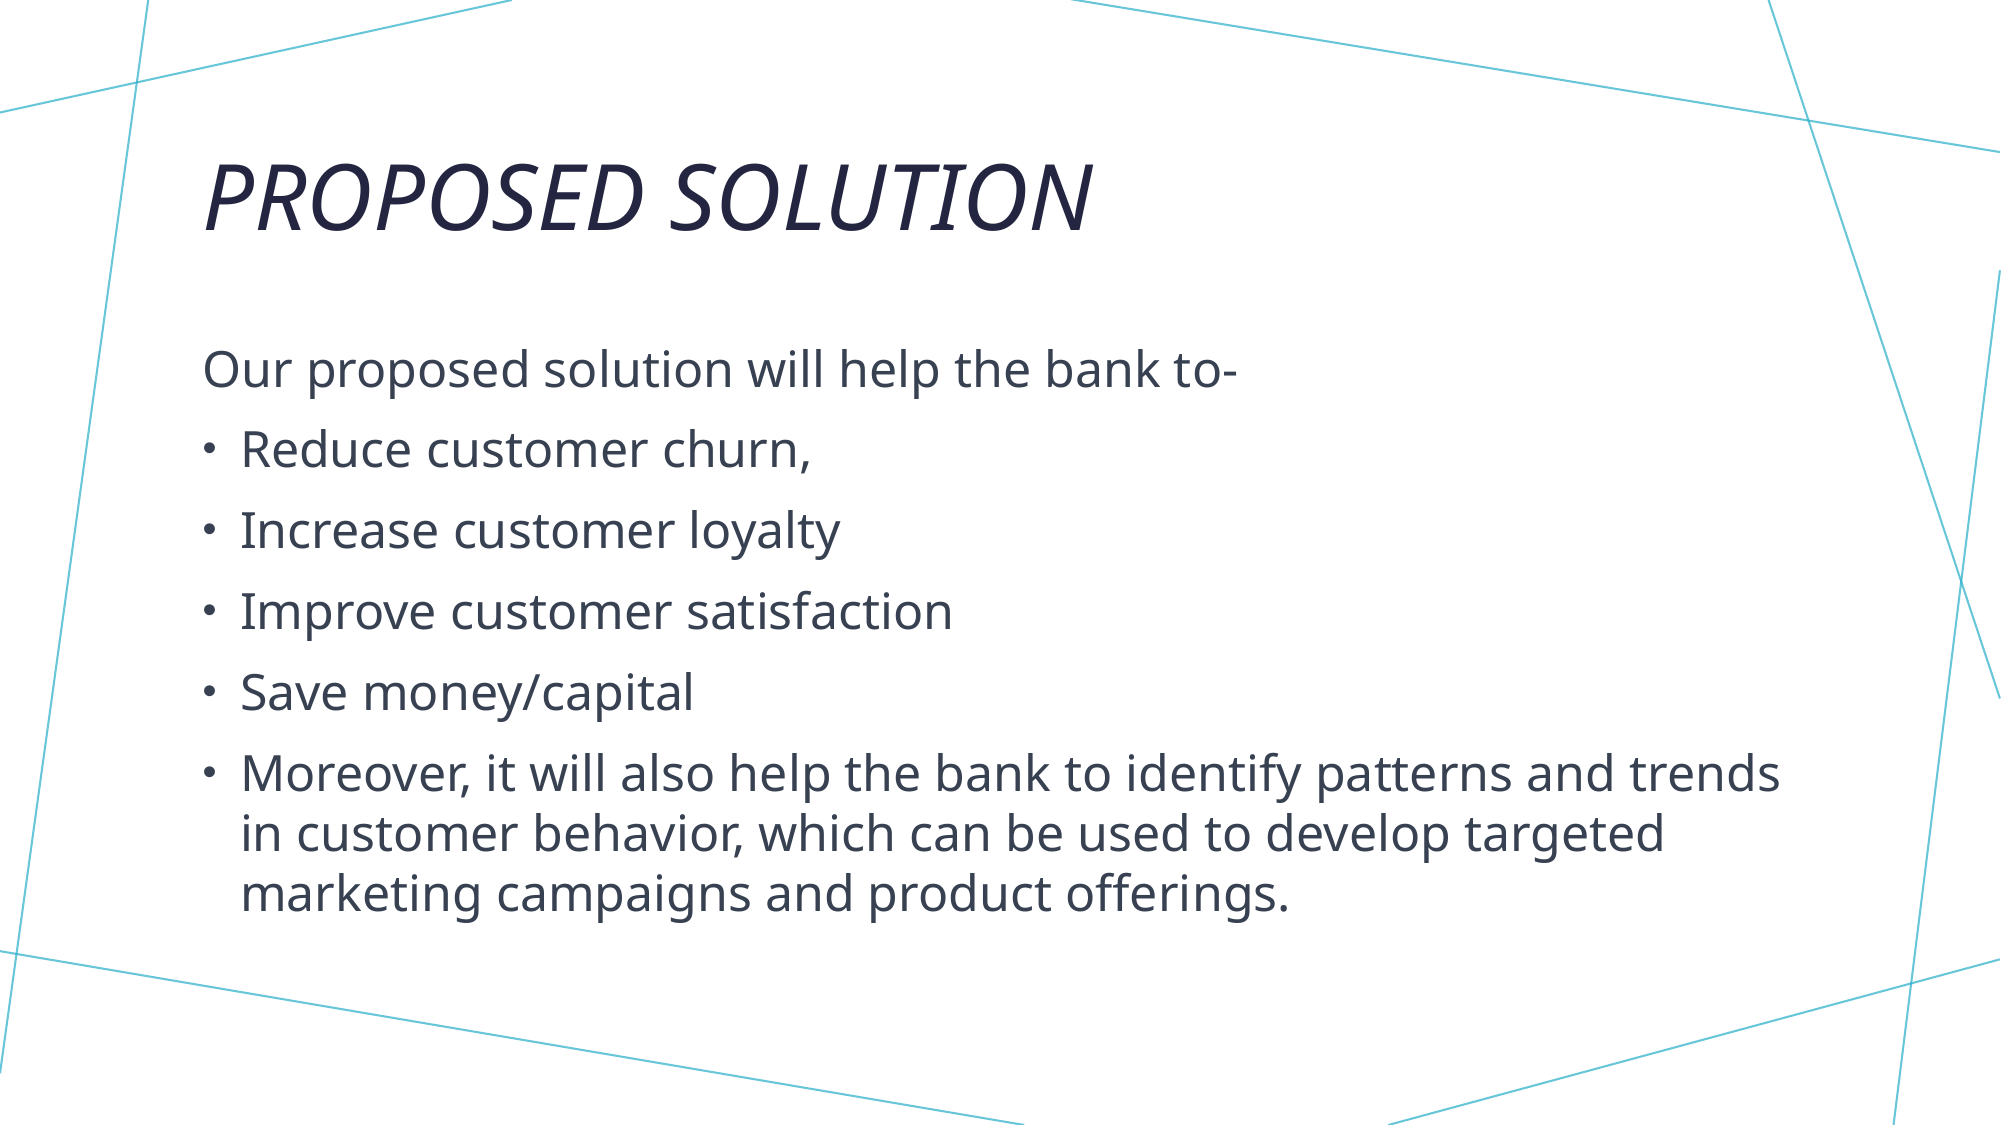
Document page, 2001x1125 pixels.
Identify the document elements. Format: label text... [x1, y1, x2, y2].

list Our proposed solution will help the bank to- Reduce customer churn, Increase customer loyalty Improve customer satisfaction Save money/capital Moreover, it will also help the bank to identify patterns and trends in customer behavior, which can be used to develop targeted marketing campaigns and product offerings. [187, 329, 1813, 990]
title Proposed Solution [187, 87, 1813, 315]
